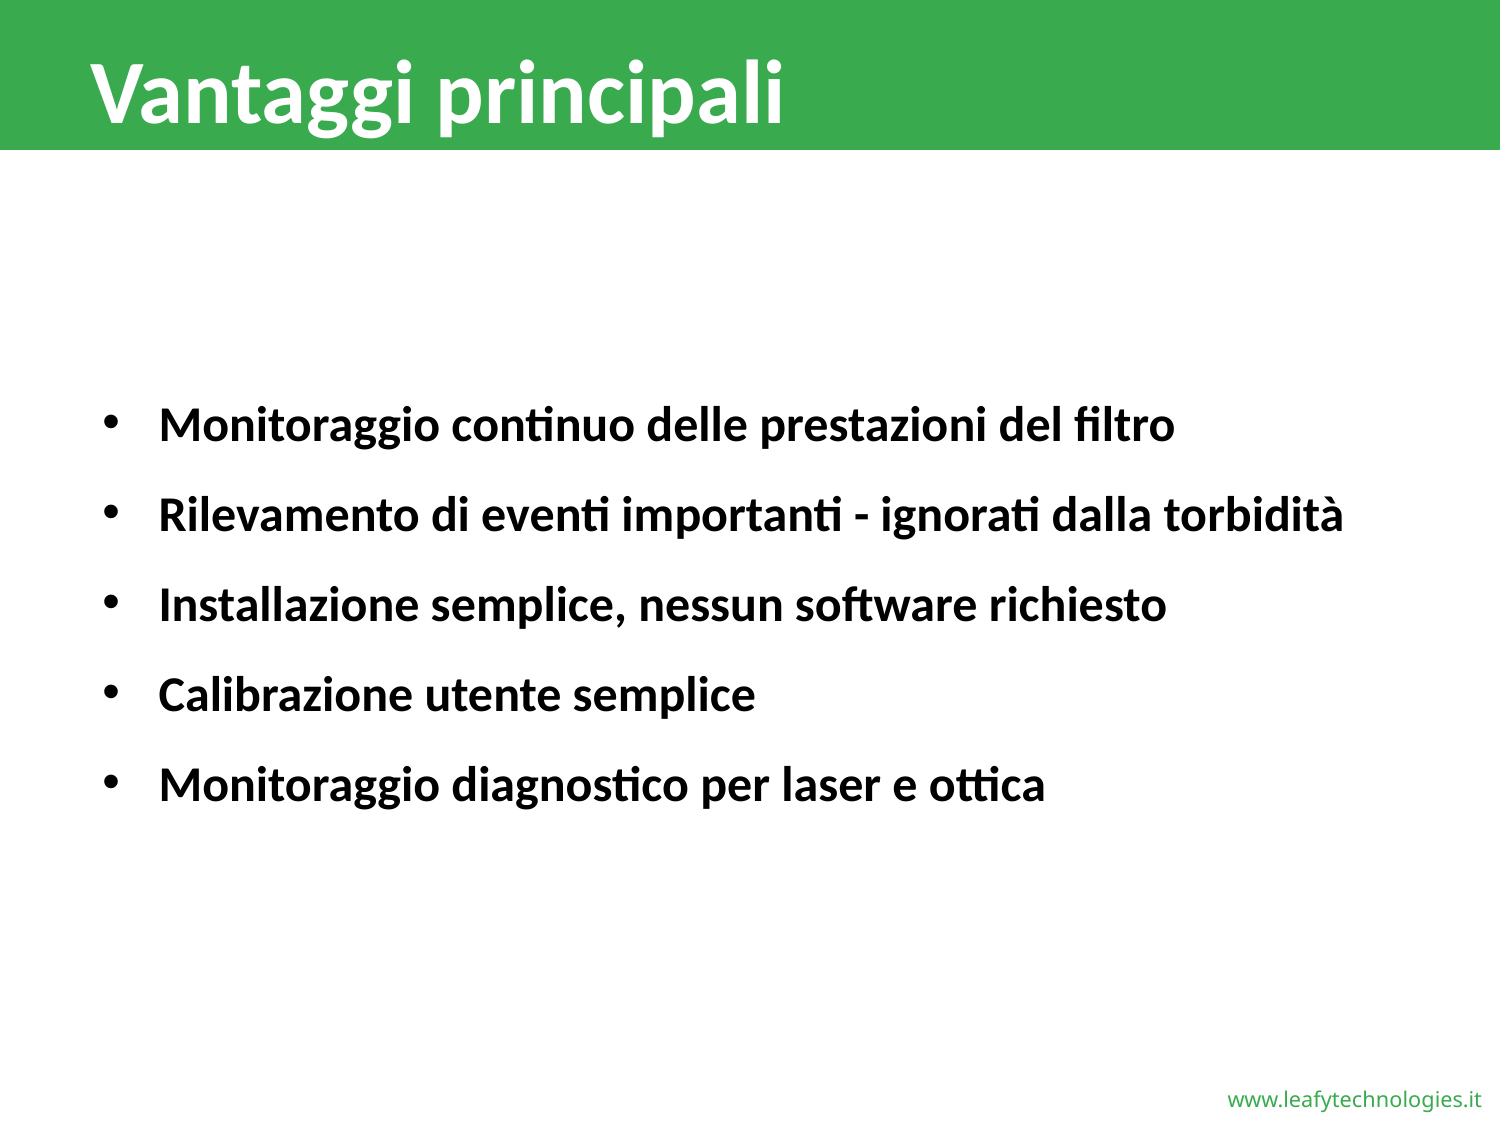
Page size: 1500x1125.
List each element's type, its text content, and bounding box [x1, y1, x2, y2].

text_box Monitoraggio continuo delle prestazioni del filtro Rilevamento di eventi importanti - ignorati dalla torbidità Installazione semplice, nessun software richiesto Calibrazione utente semplice Monitoraggio diagnostico per laser e ottica [87, 353, 1425, 819]
title Vantaggi principali [75, 24, 1463, 150]
